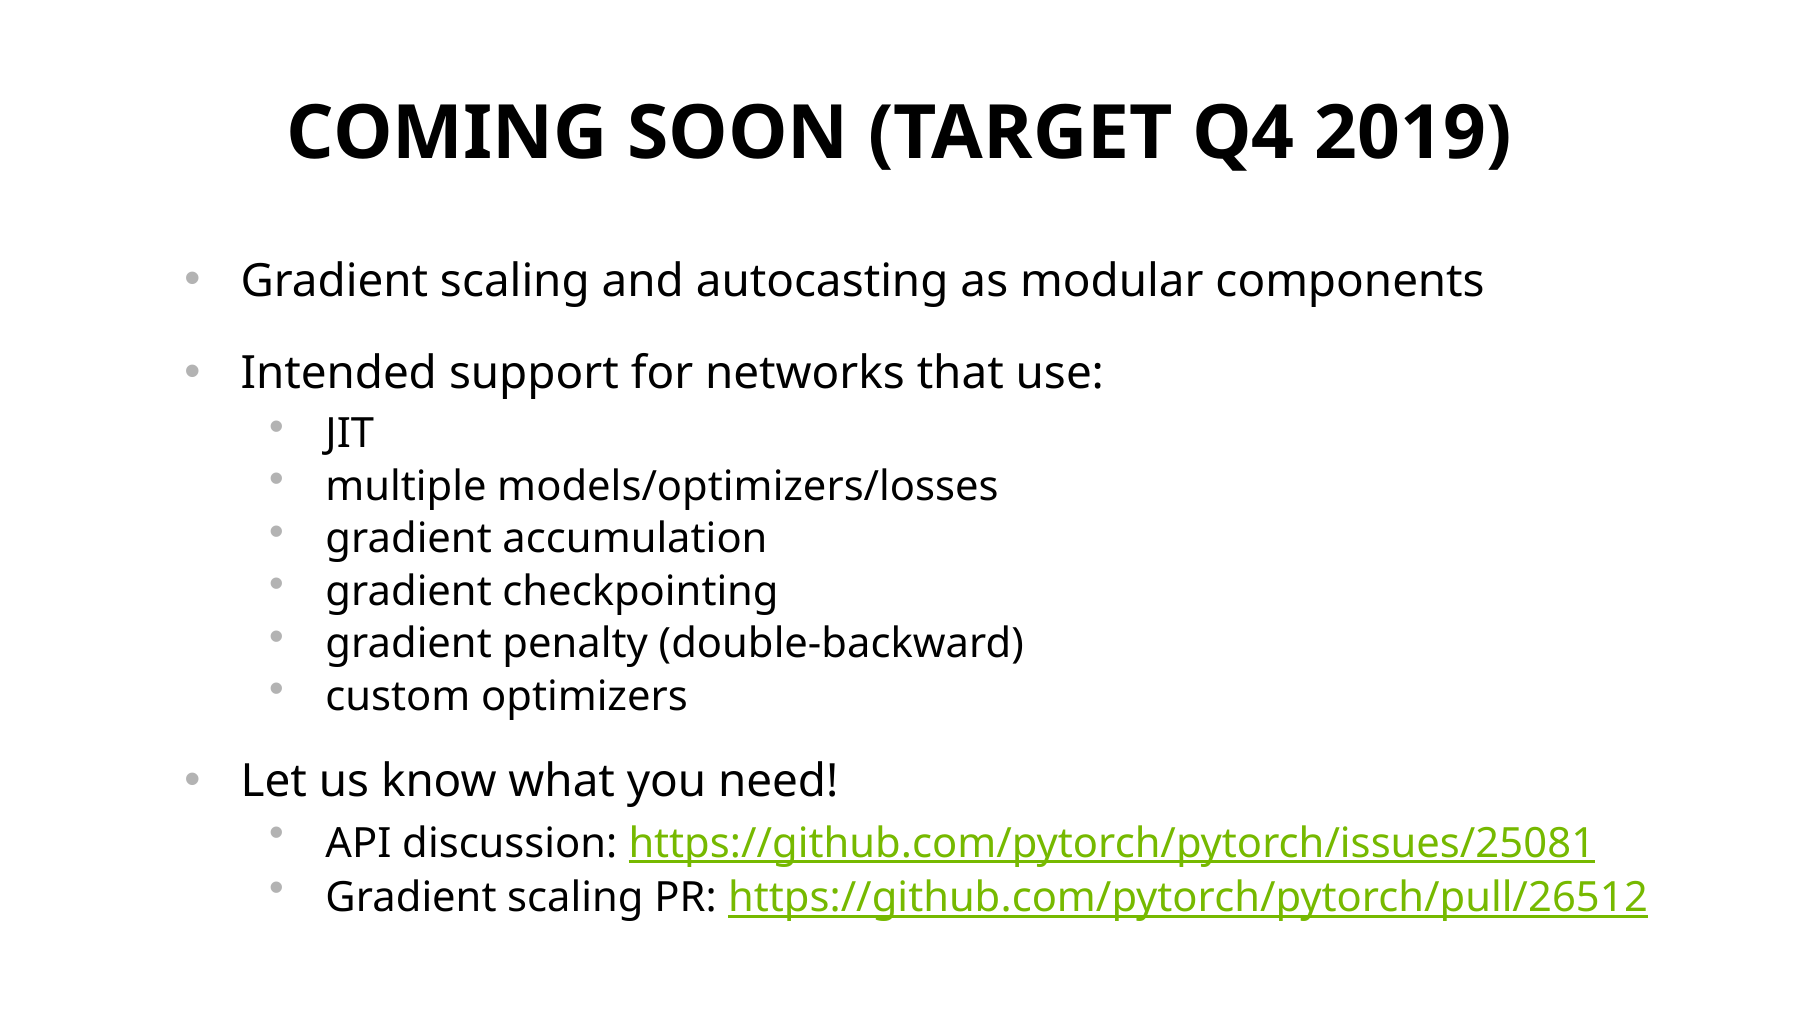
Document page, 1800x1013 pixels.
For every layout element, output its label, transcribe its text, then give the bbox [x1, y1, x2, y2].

list Gradient scaling and autocasting as modular components Intended support for networks that use: JIT multiple models/optimizers/losses gradient accumulation gradient checkpointing gradient penalty (double-backward) custom optimizers Let us know what you need! API discussion: https://github.com/pytorch/pytorch/issues/25081 Gradient scaling PR: https://github.com/pytorch/pytorch/pull/26512 [169, 242, 1746, 720]
title Coming soon (target q4 2019) [81, 61, 1719, 183]
